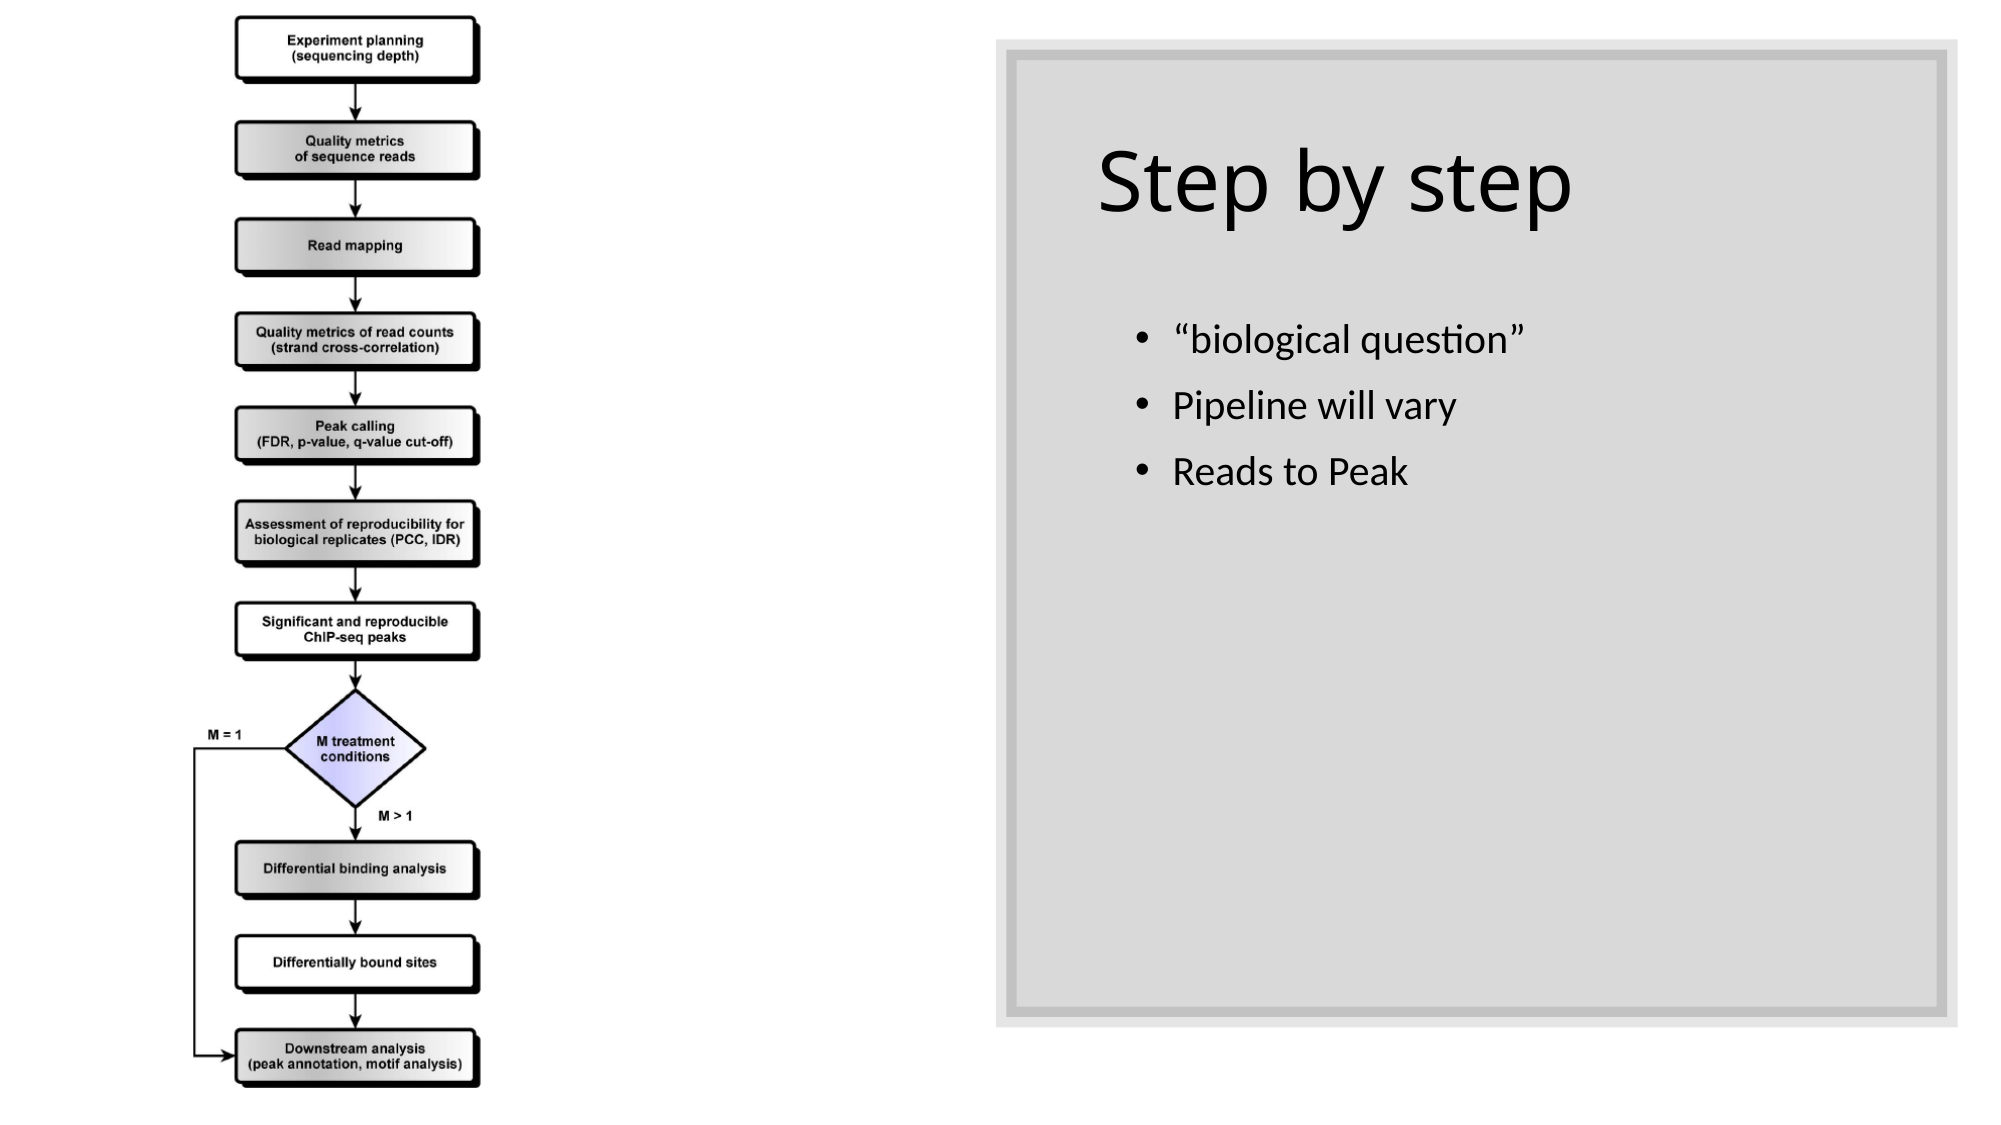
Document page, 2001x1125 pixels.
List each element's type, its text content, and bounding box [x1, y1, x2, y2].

text_box [1005, 49, 1948, 1018]
title Step by step [908, 74, 1765, 295]
list “biological question” Pipeline will vary Reads to Peak [1120, 309, 1948, 967]
picture [176, 0, 508, 1095]
